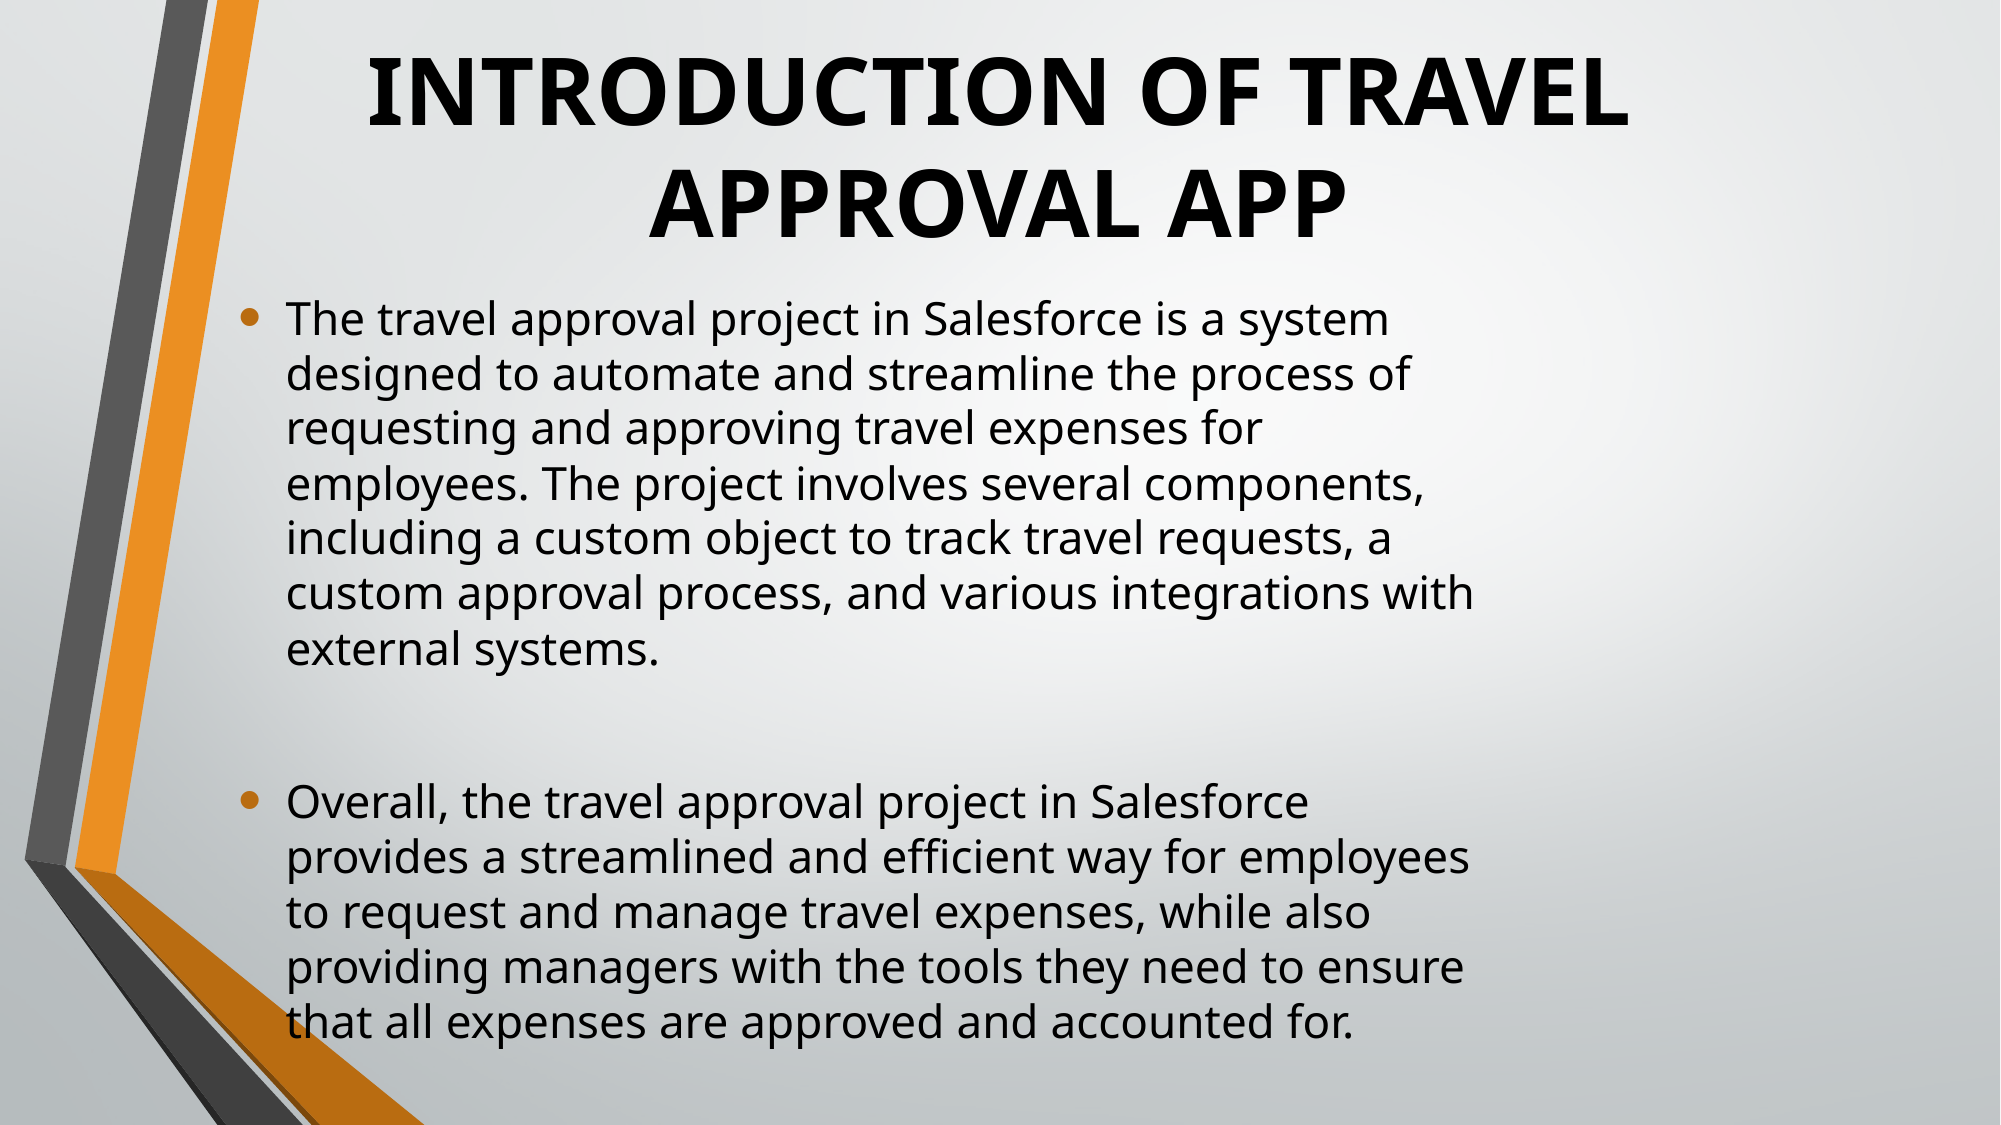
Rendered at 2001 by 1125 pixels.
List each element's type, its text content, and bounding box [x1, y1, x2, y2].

list The travel approval project in Salesforce is a system designed to automate and streamline the process of requesting and approving travel expenses for employees. The project involves several components, including a custom object to track travel requests, a custom approval process, and various integrations with external systems. Overall, the travel approval project in Salesforce provides a streamlined and efficient way for employees to request and manage travel expenses, while also providing managers with the tools they need to ensure that all expenses are approved and accounted for. [223, 365, 1522, 1125]
title INTRODUCTION OF TRAVEL APPROVAL APP [178, 0, 1822, 288]
